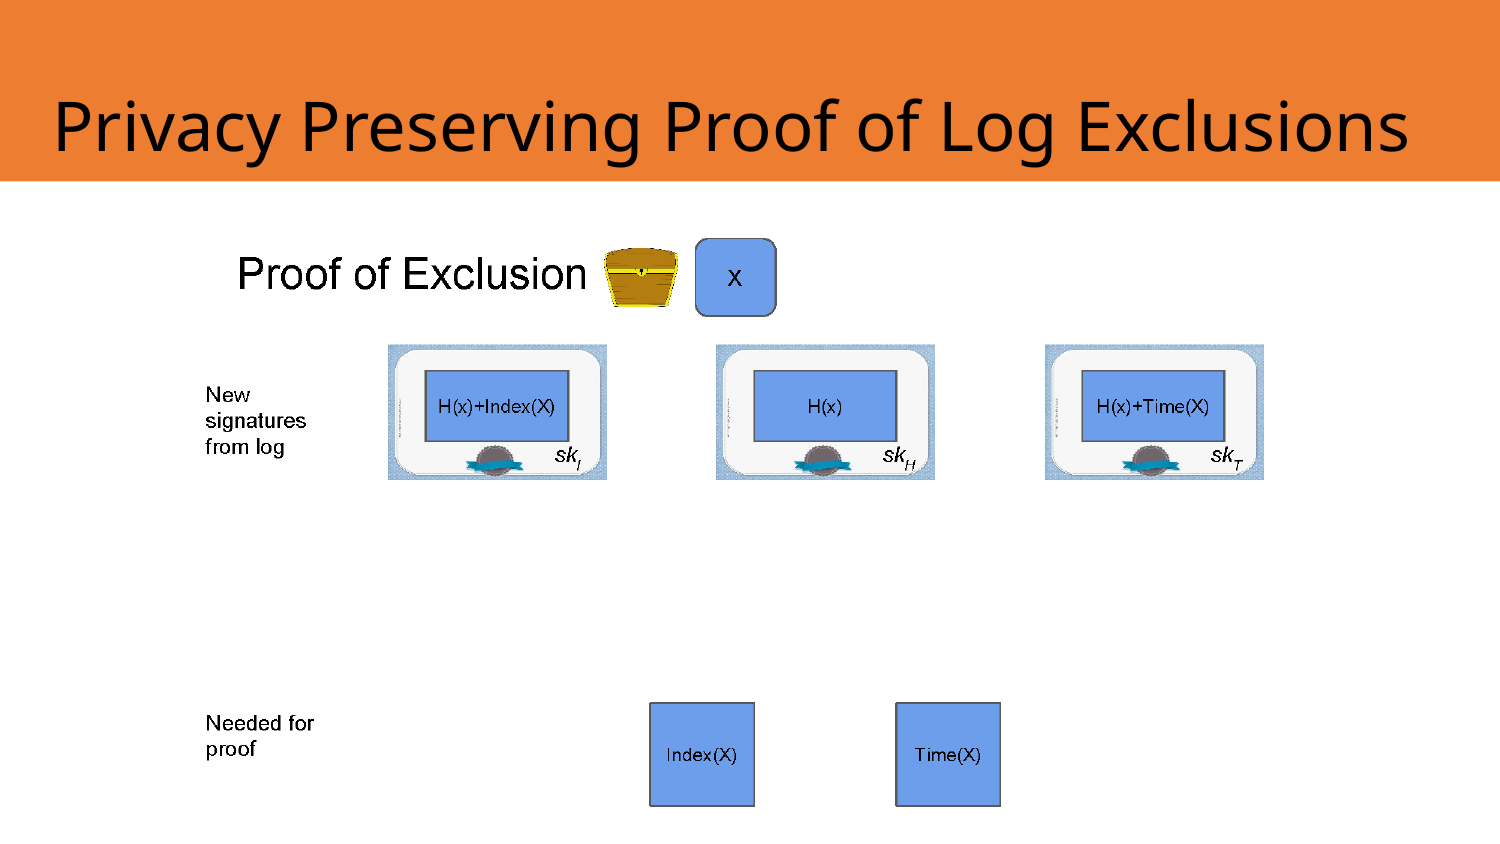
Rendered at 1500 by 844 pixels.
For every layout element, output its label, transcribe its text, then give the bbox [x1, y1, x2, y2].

text_box Privacy Preserving Proof of Log Exclusions [0, 0, 1500, 182]
picture [187, 181, 1313, 815]
